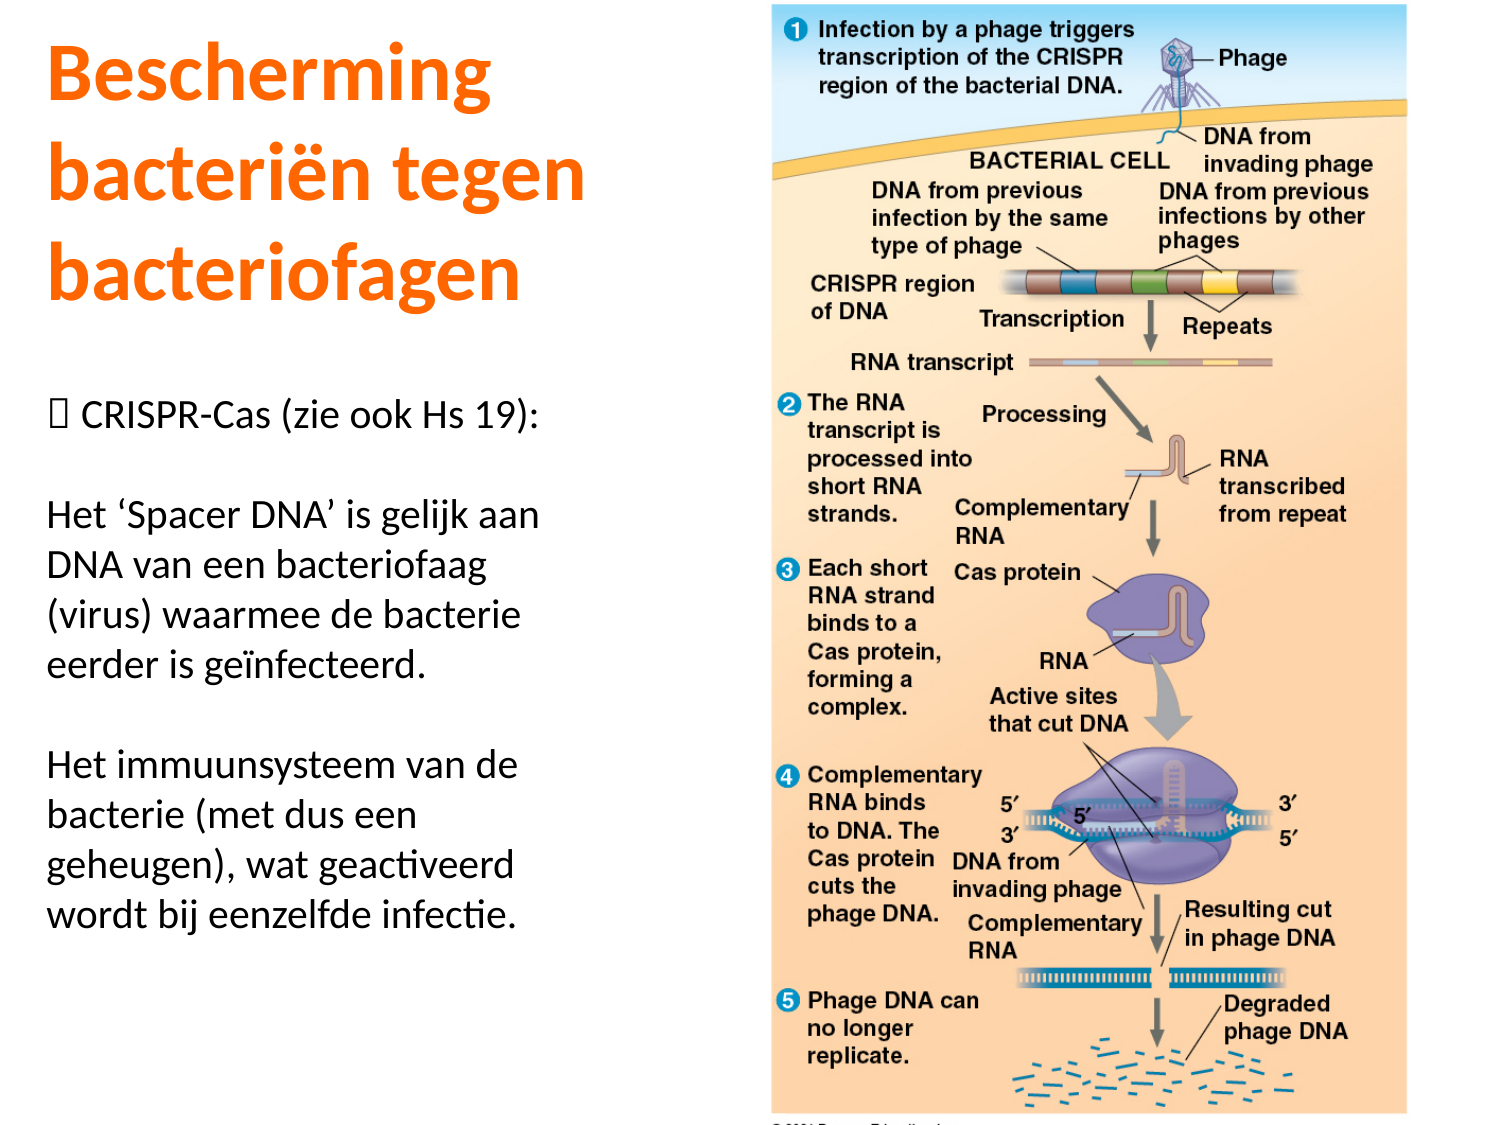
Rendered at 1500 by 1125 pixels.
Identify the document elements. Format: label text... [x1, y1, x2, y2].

picture [766, 0, 1413, 1125]
text_box  CRISPR-Cas (zie ook Hs 19): Het ‘Spacer DNA’ is gelijk aan DNA van een bacteriofaag (virus) waarmee de bacterie eerder is geïnfecteerd. Het immuunsysteem van de bacterie (met dus een geheugen), wat geactiveerd wordt bij eenzelfde infectie. [31, 379, 593, 995]
text_box Bescherming bacteriën tegen bacteriofagen [31, 9, 648, 359]
